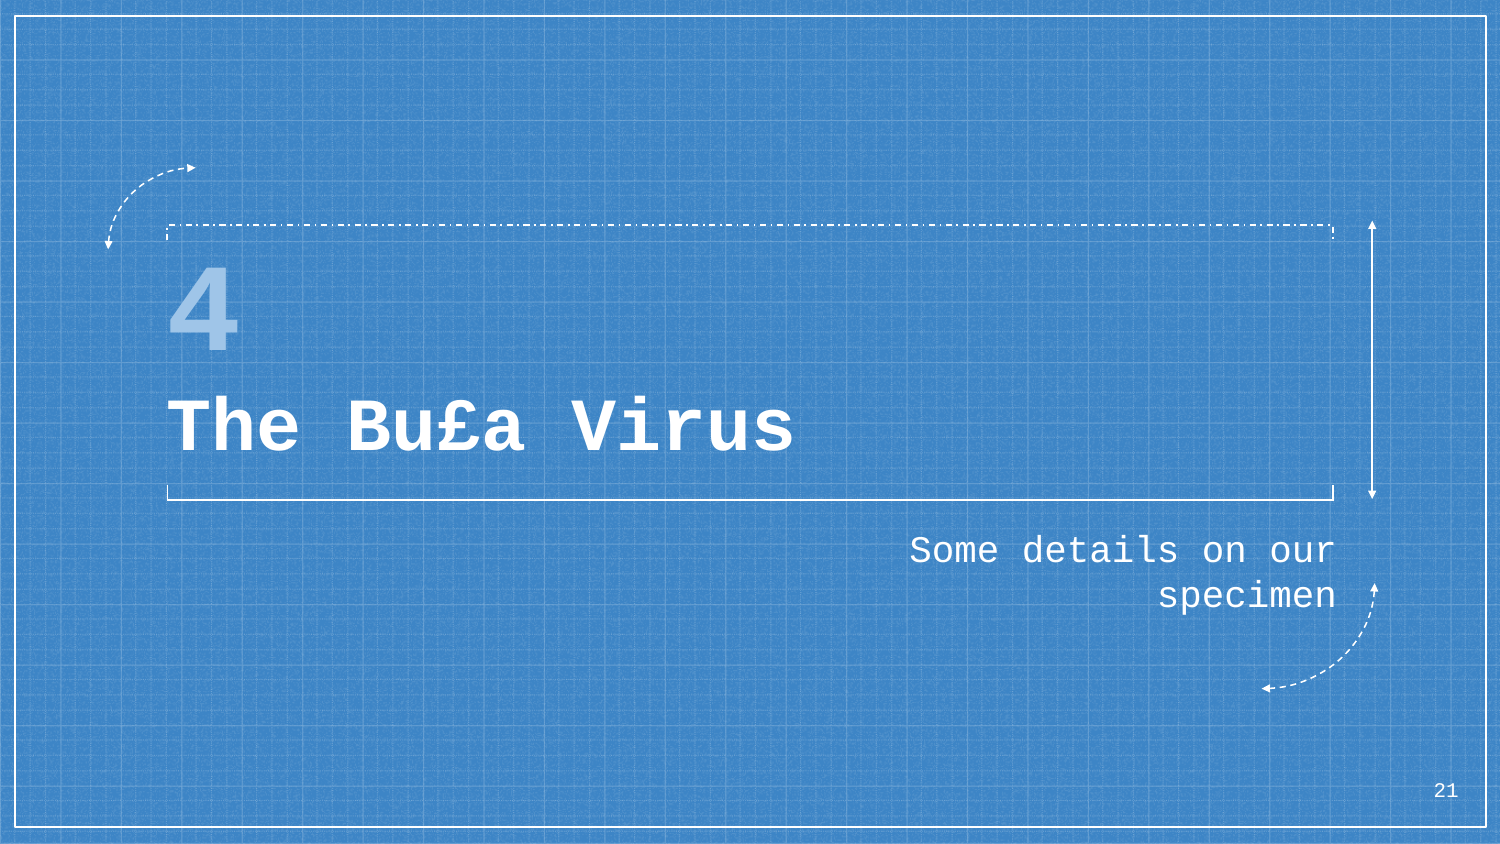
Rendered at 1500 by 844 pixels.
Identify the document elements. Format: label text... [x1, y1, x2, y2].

picture [0, 0, 1500, 844]
subtitle Some details on our specimen [770, 510, 1352, 639]
title 4 The Bu£a Virus [151, 210, 1334, 401]
slide_number 21 [1398, 761, 1474, 810]
